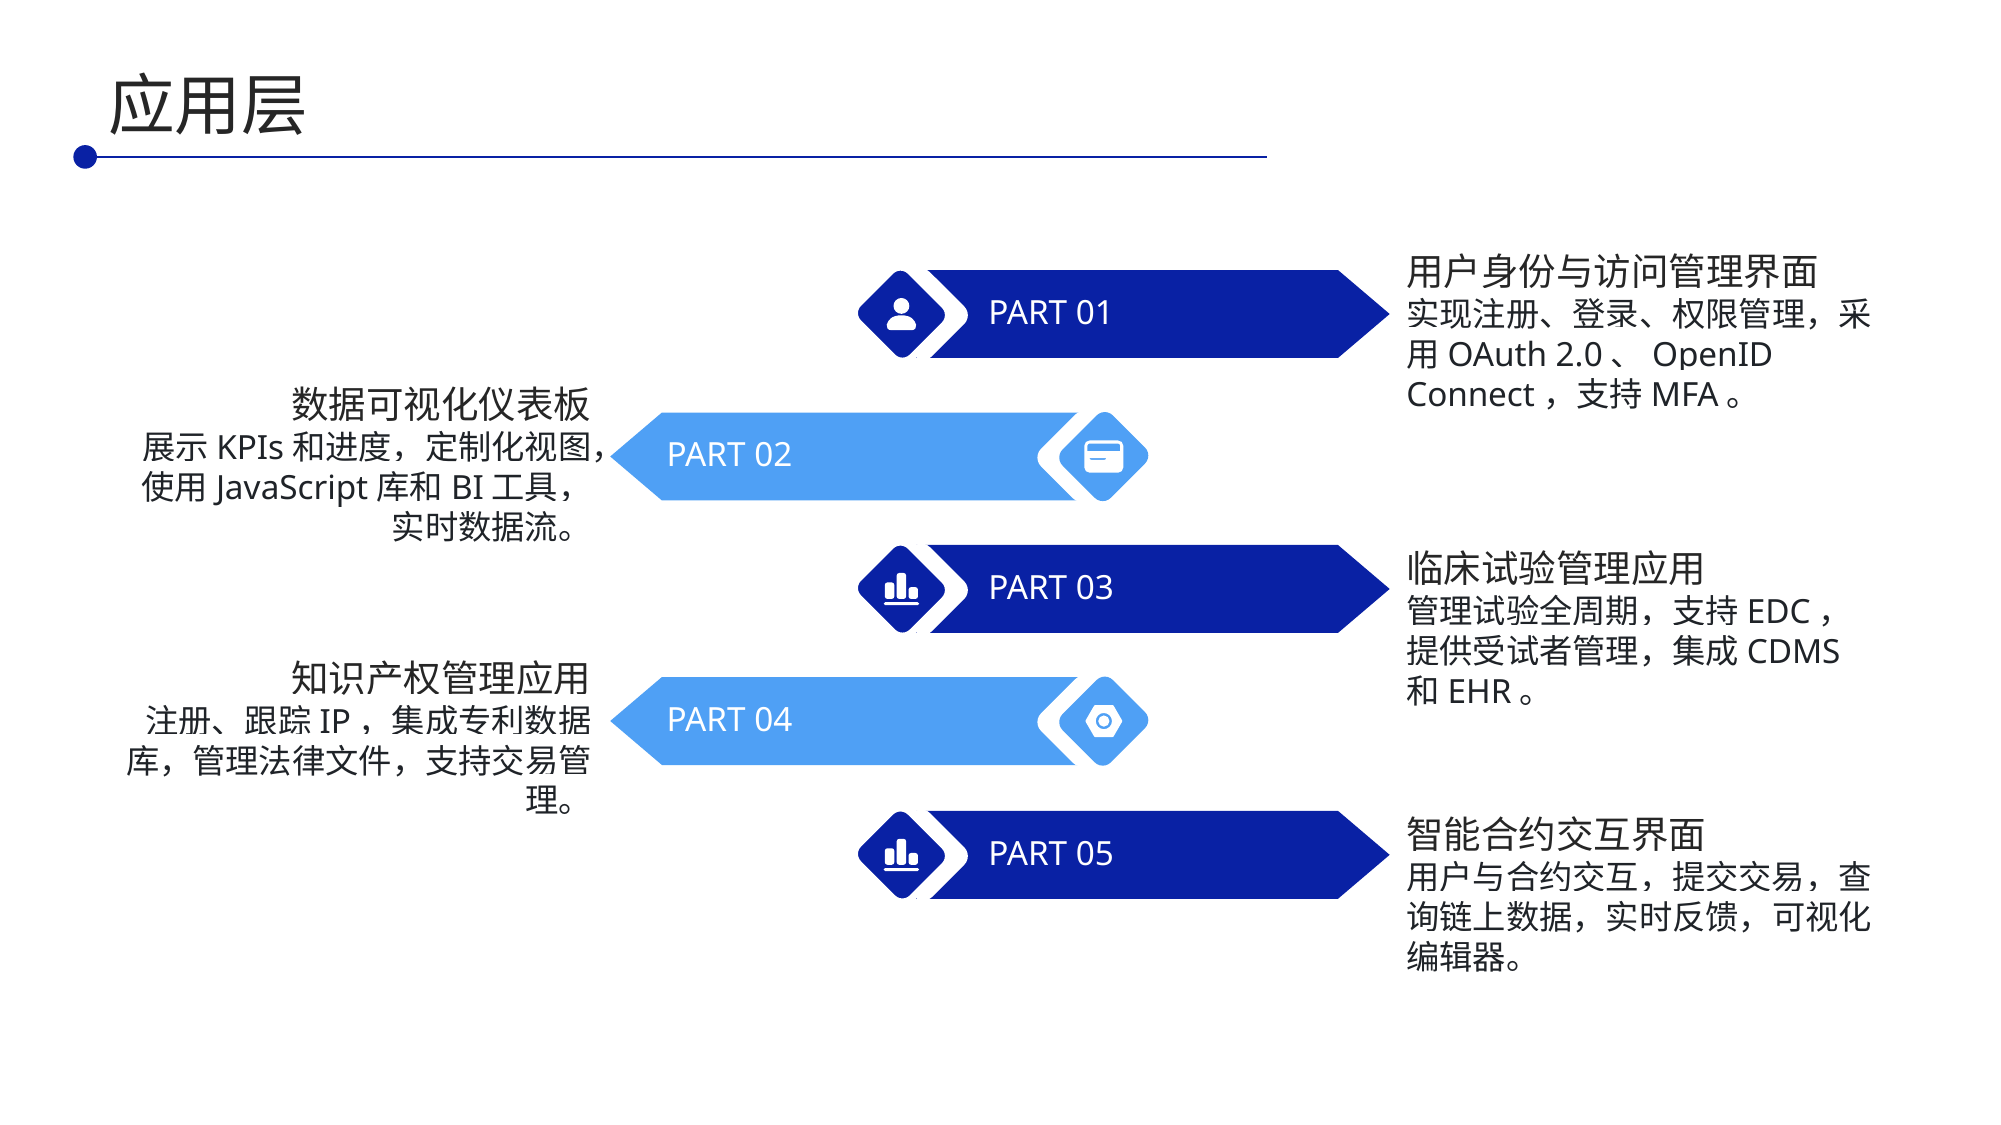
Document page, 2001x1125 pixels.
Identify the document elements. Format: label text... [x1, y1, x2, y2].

text_box [884, 582, 895, 599]
text_box [927, 270, 1390, 358]
text_box [893, 297, 910, 314]
text_box 知识产权管理应用 注册、跟踪IP，集成专利数据库，管理法律文件，支持交易管理。 [108, 647, 607, 941]
text_box [896, 572, 907, 599]
text_box 数据可视化仪表板 展示KPIs和进度，定制化视图，使用JavaScript库和BI工具，实时数据流。 [108, 373, 607, 634]
text_box [924, 544, 1390, 633]
text_box [610, 677, 1078, 766]
text_box [1084, 440, 1124, 473]
text_box [73, 145, 97, 169]
text_box PART 02 [651, 426, 1033, 481]
text_box [1038, 676, 1094, 766]
text_box PART 01 [973, 283, 1340, 339]
text_box PART 04 [651, 690, 1033, 746]
text_box 临床试验管理应用 管理试验全周期，支持EDC，提供受试者管理，集成CDMS和EHR。 [1391, 537, 1890, 752]
text_box 智能合约交互界面 用户与合约交互，提交交易，查询链上数据，实时反馈，可视化编辑器。 [1391, 803, 1890, 993]
text_box [911, 810, 967, 900]
text_box [886, 315, 917, 331]
text_box [1059, 412, 1149, 502]
text_box [883, 868, 920, 872]
text_box 用户身份与访问管理界面 实现注册、登录、权限管理，采用OAuth 2.0、OpenID Connect，支持MFA。 [1391, 240, 1890, 487]
text_box PART 05 [973, 824, 1340, 880]
text_box [1059, 676, 1149, 766]
text_box [856, 269, 946, 359]
text_box [908, 852, 918, 865]
text_box [1085, 705, 1123, 738]
text_box [610, 412, 1079, 501]
text_box [1038, 412, 1094, 501]
text_box [856, 810, 946, 900]
text_box [884, 848, 895, 865]
text_box [856, 544, 946, 634]
text_box [911, 544, 967, 634]
text_box [883, 602, 920, 606]
text_box [911, 269, 967, 359]
text_box 应用层 [108, 64, 1890, 142]
text_box [925, 810, 1390, 899]
text_box [896, 838, 907, 865]
text_box PART 03 [973, 558, 1340, 614]
text_box [908, 587, 918, 599]
